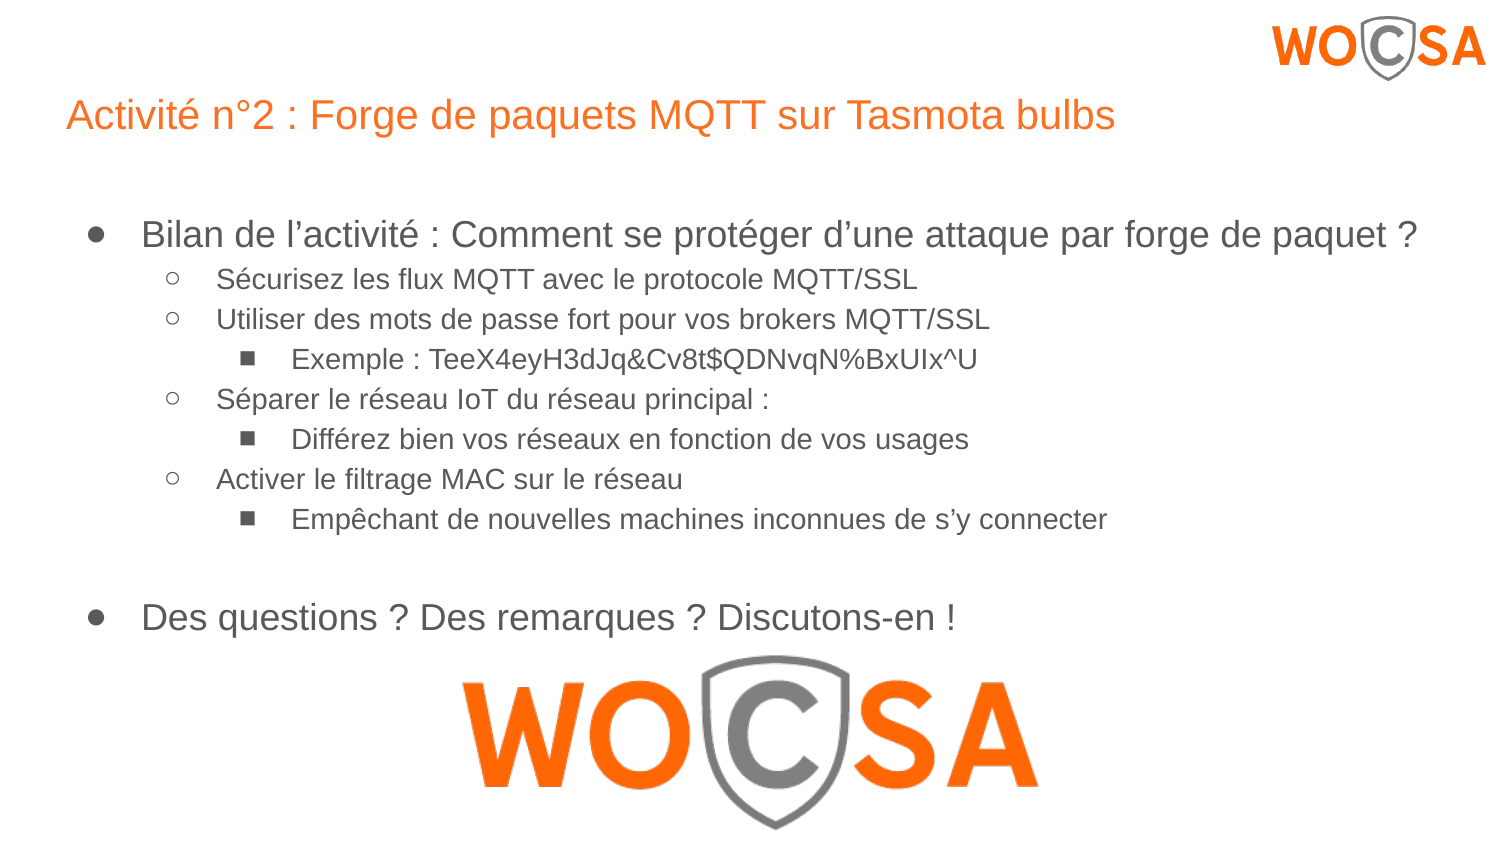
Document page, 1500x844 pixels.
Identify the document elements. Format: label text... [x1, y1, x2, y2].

list Bilan de l’activité : Comment se protéger d’une attaque par forge de paquet ? Sécurisez les flux MQTT avec le protocole MQTT/SSL Utiliser des mots de passe fort pour vos brokers MQTT/SSL Exemple : TeeX4eyH3dJq&Cv8t$QDNvqN%BxUIx^U Séparer le réseau IoT du réseau principal : Différez bien vos réseaux en fonction de vos usages Activer le filtrage MAC sur le réseau Empêchant de nouvelles machines inconnues de s’y connecter Des questions ? Des remarques ? Discutons-en ! [51, 189, 1437, 829]
picture [1266, 9, 1491, 86]
title Activité n°2 : Forge de paquets MQTT sur Tasmota bulbs [51, 72, 1449, 167]
picture [447, 640, 1053, 844]
